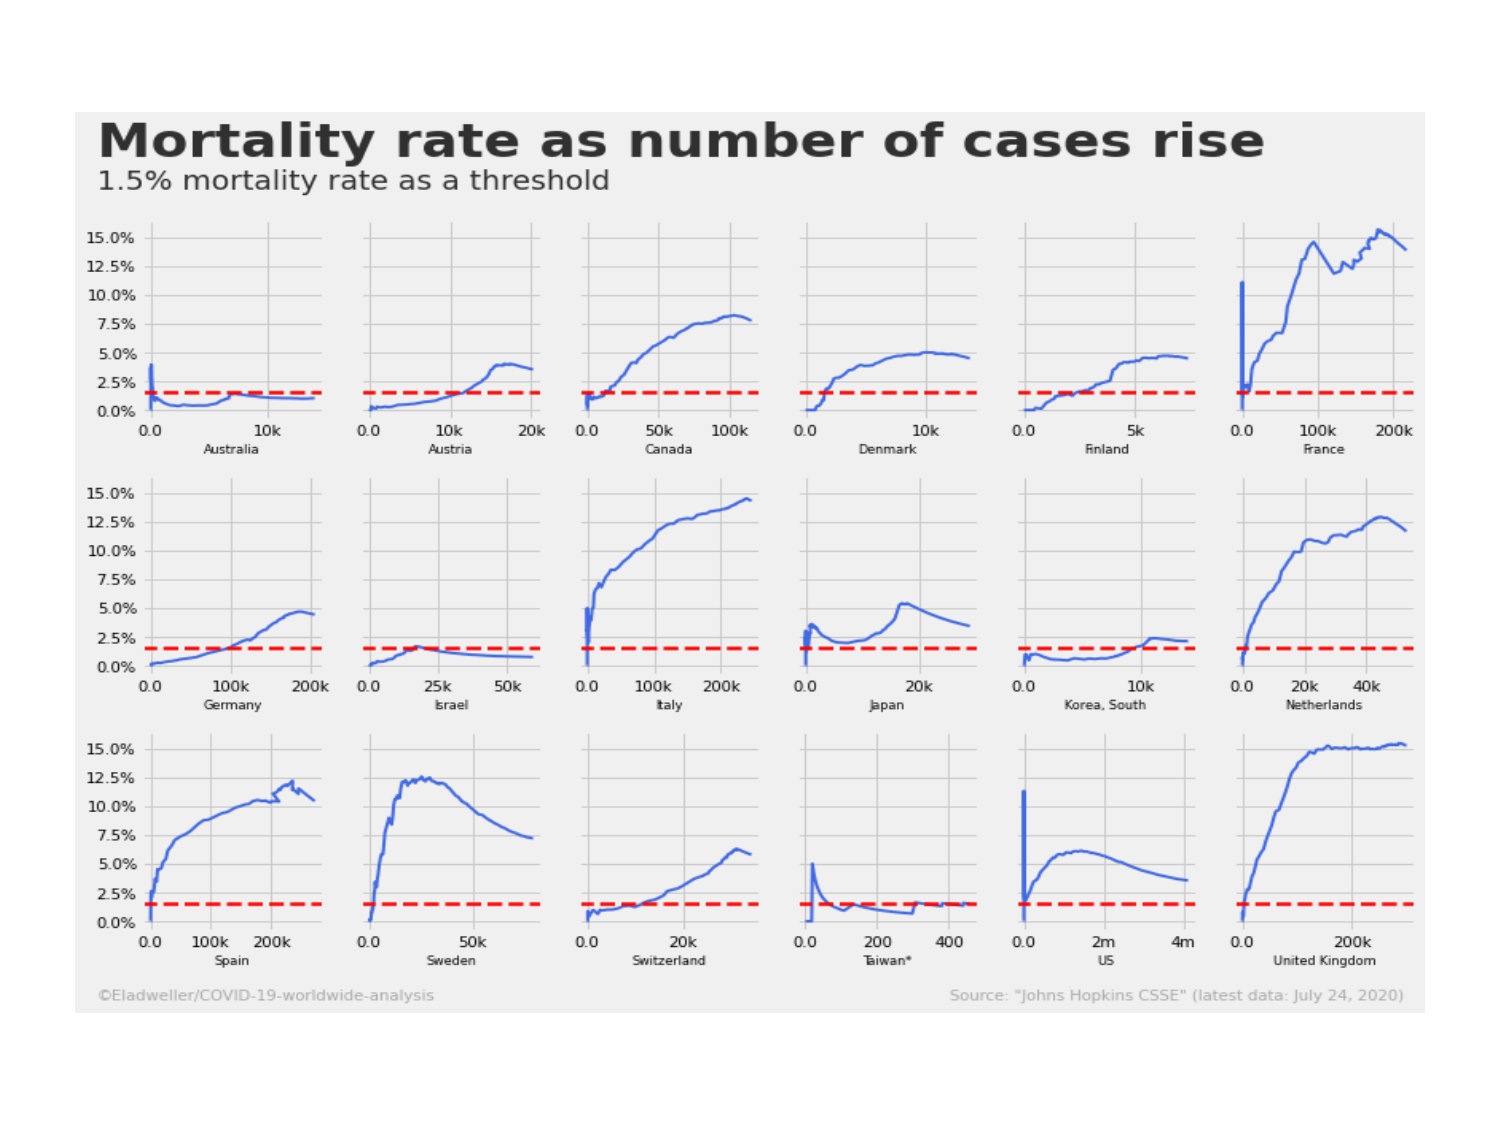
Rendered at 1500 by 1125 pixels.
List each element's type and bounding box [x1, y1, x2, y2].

picture [74, 112, 1426, 1013]
